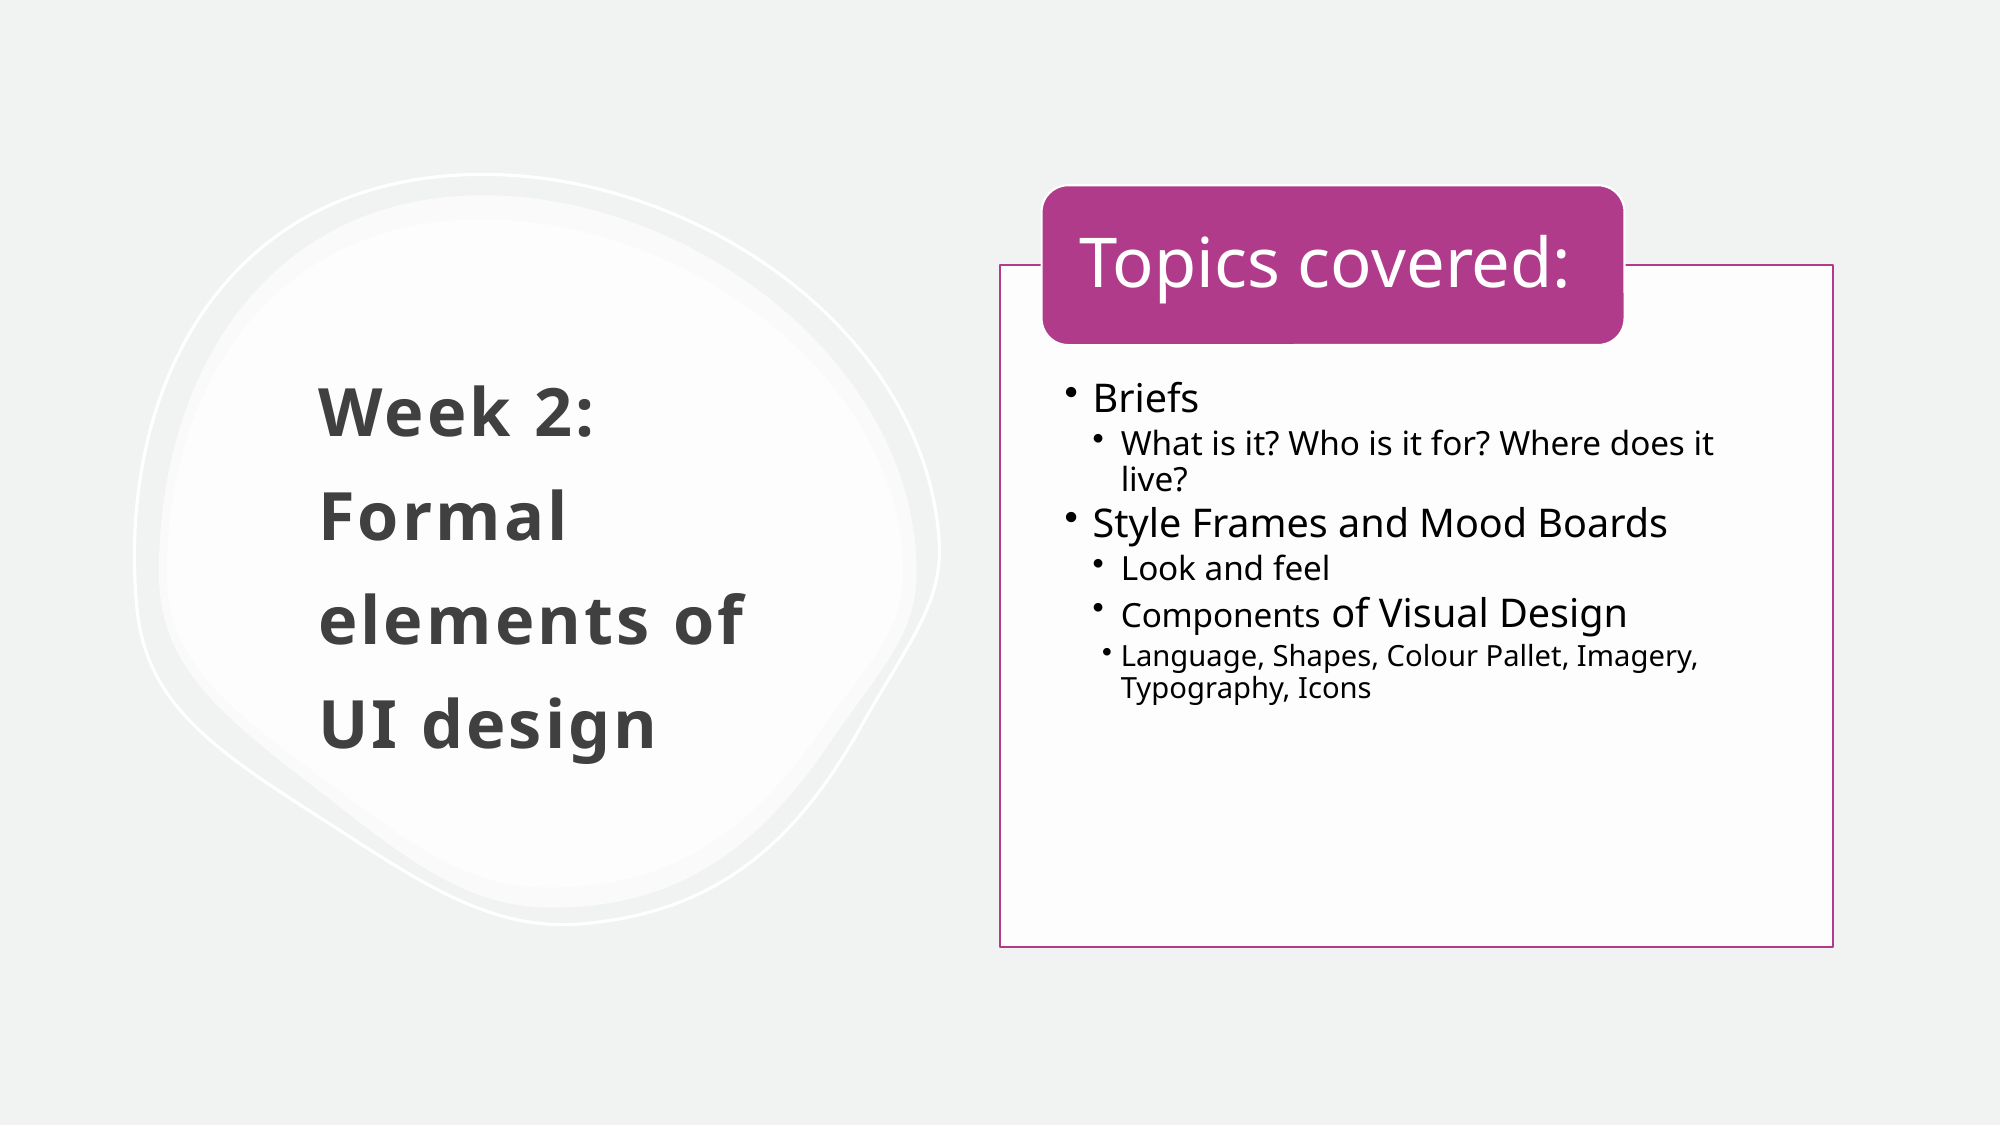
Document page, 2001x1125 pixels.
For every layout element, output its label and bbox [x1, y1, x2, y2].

text_box [132, 169, 939, 927]
list [999, 153, 1833, 979]
text_box [1, 0, 2000, 1124]
